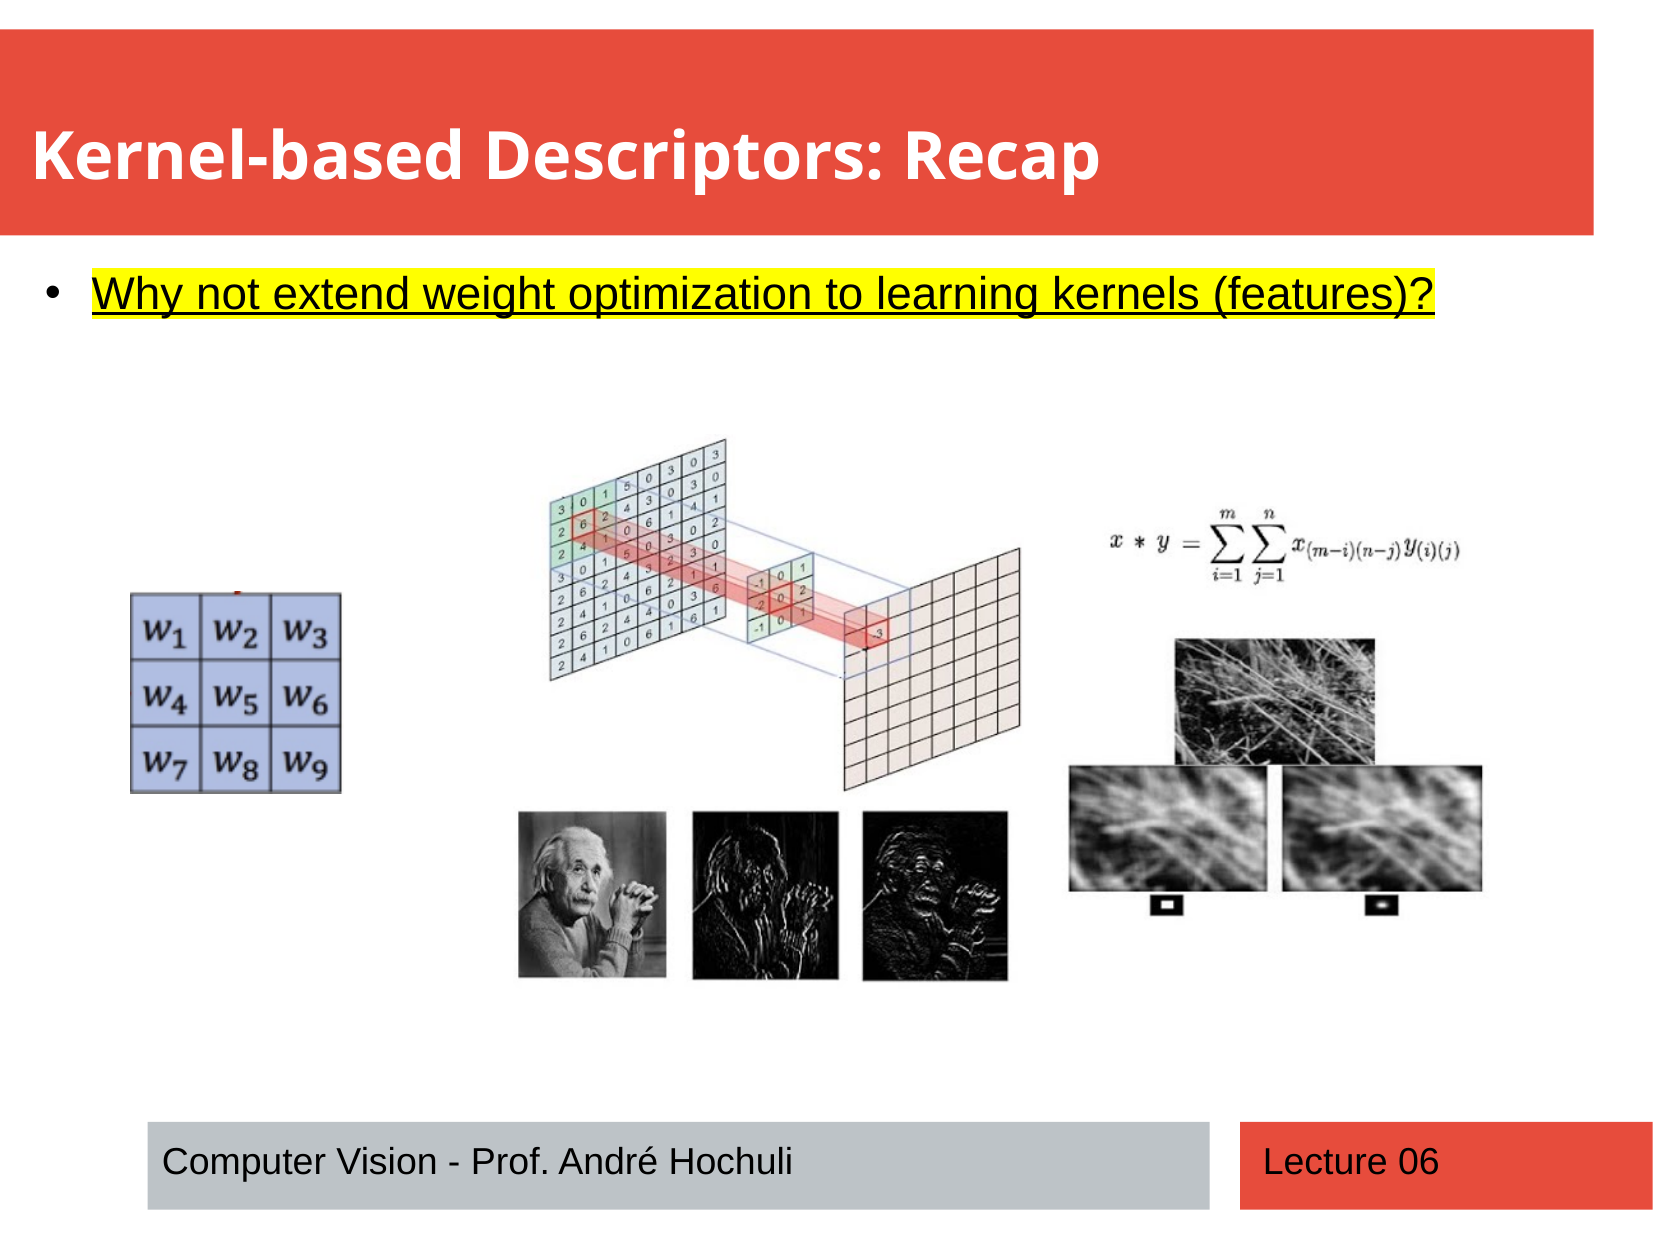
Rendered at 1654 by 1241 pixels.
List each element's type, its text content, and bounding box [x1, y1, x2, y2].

title Kernel-based Descriptors: Recap [30, 49, 1571, 256]
text_box Lecture 06 [1248, 1129, 1623, 1189]
text_box Computer Vision - Prof. André Hochuli [147, 1129, 1204, 1189]
text_box Why not extend weight optimization to learning kernels (features)? [29, 256, 1571, 372]
picture [513, 433, 1490, 993]
picture [129, 591, 345, 795]
